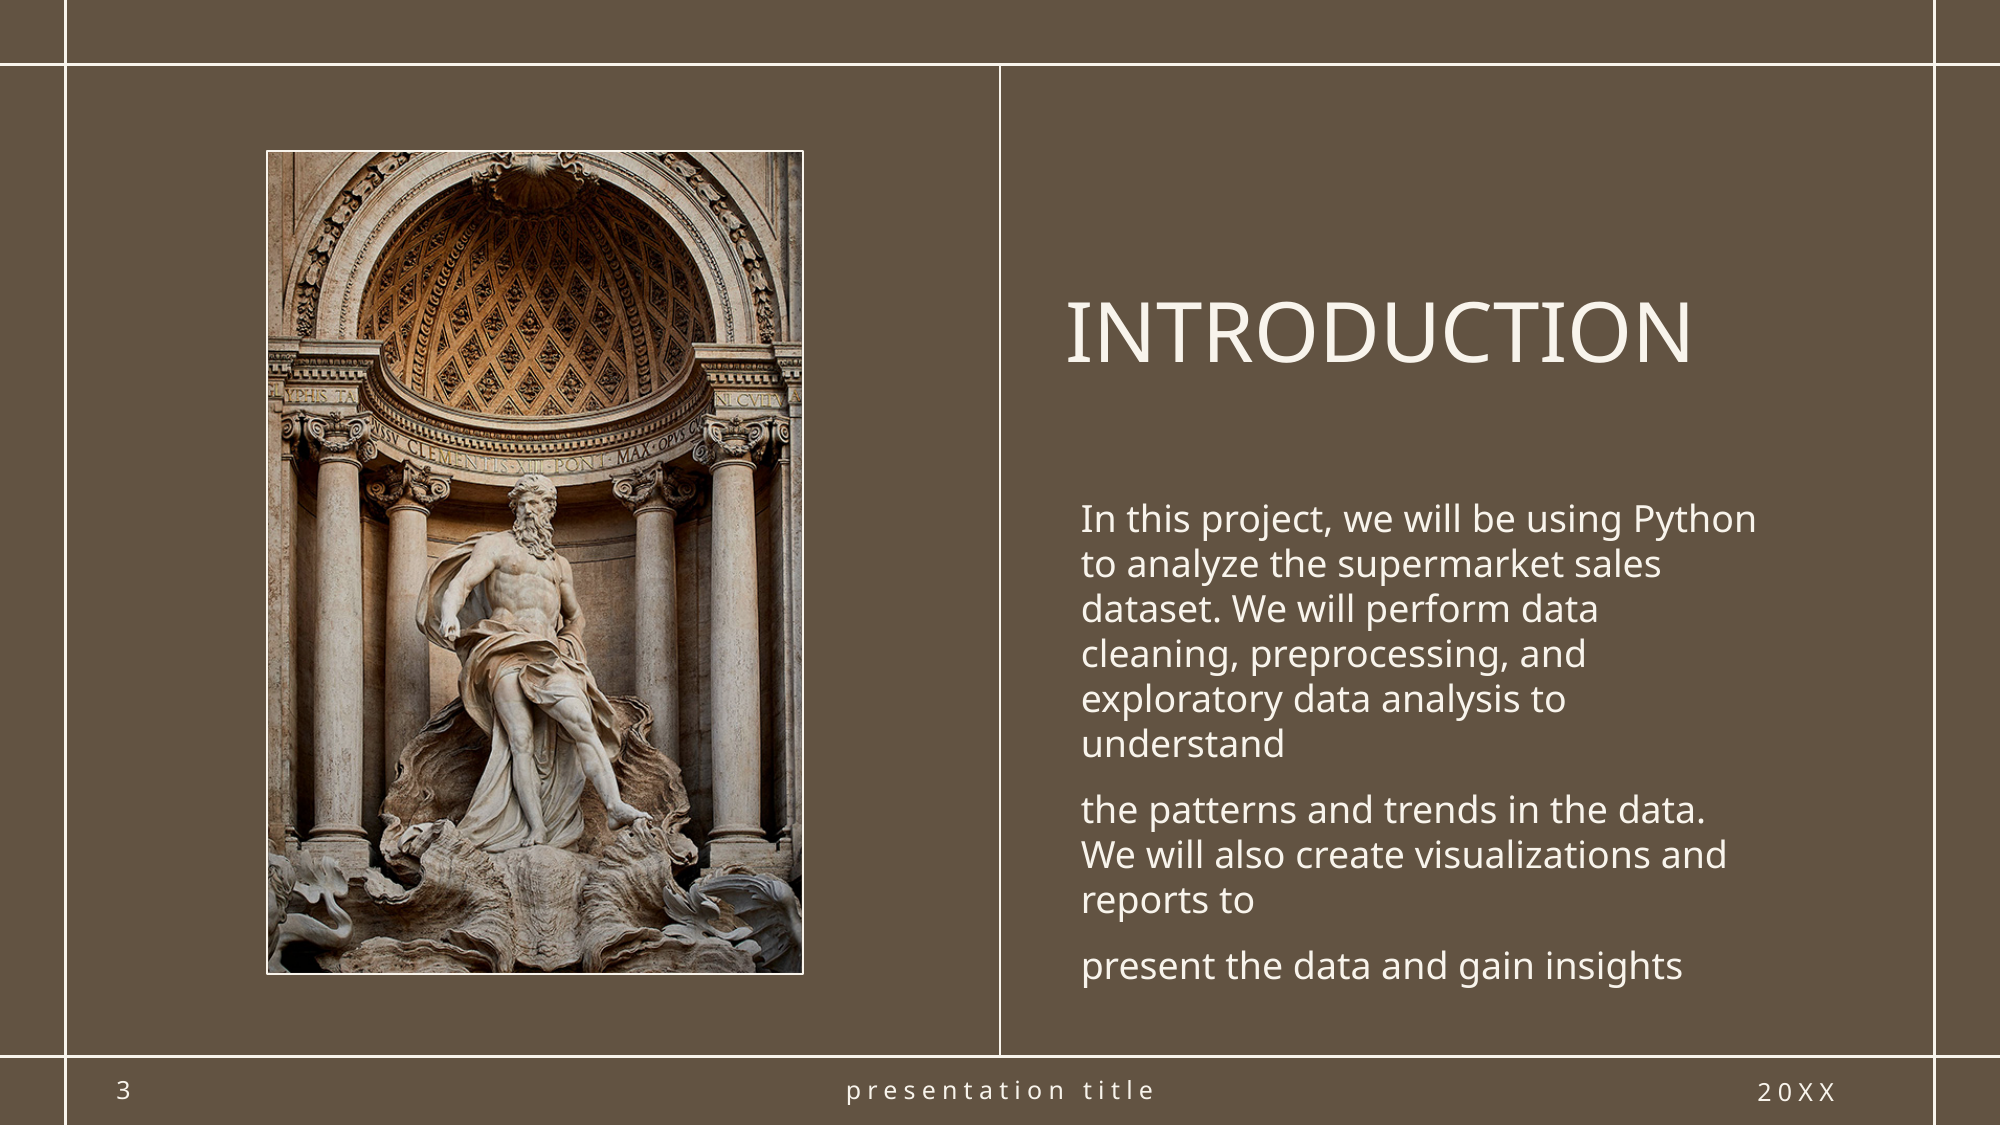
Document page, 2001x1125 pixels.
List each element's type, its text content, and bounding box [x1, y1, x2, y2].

picture [268, 152, 802, 973]
list In this project, we will be using Python to analyze the supermarket sales dataset. We will perform data cleaning, preprocessing, and exploratory data analysis to understand the patterns and trends in the data. We will also create visualizations and reports to present the data and gain insights [1065, 487, 1783, 973]
footer presentation title [788, 1069, 1211, 1115]
slide_number 20XX [1742, 1069, 1899, 1115]
slide_number 3 [101, 1069, 258, 1115]
title INTRODUCTION [1050, 201, 1824, 471]
